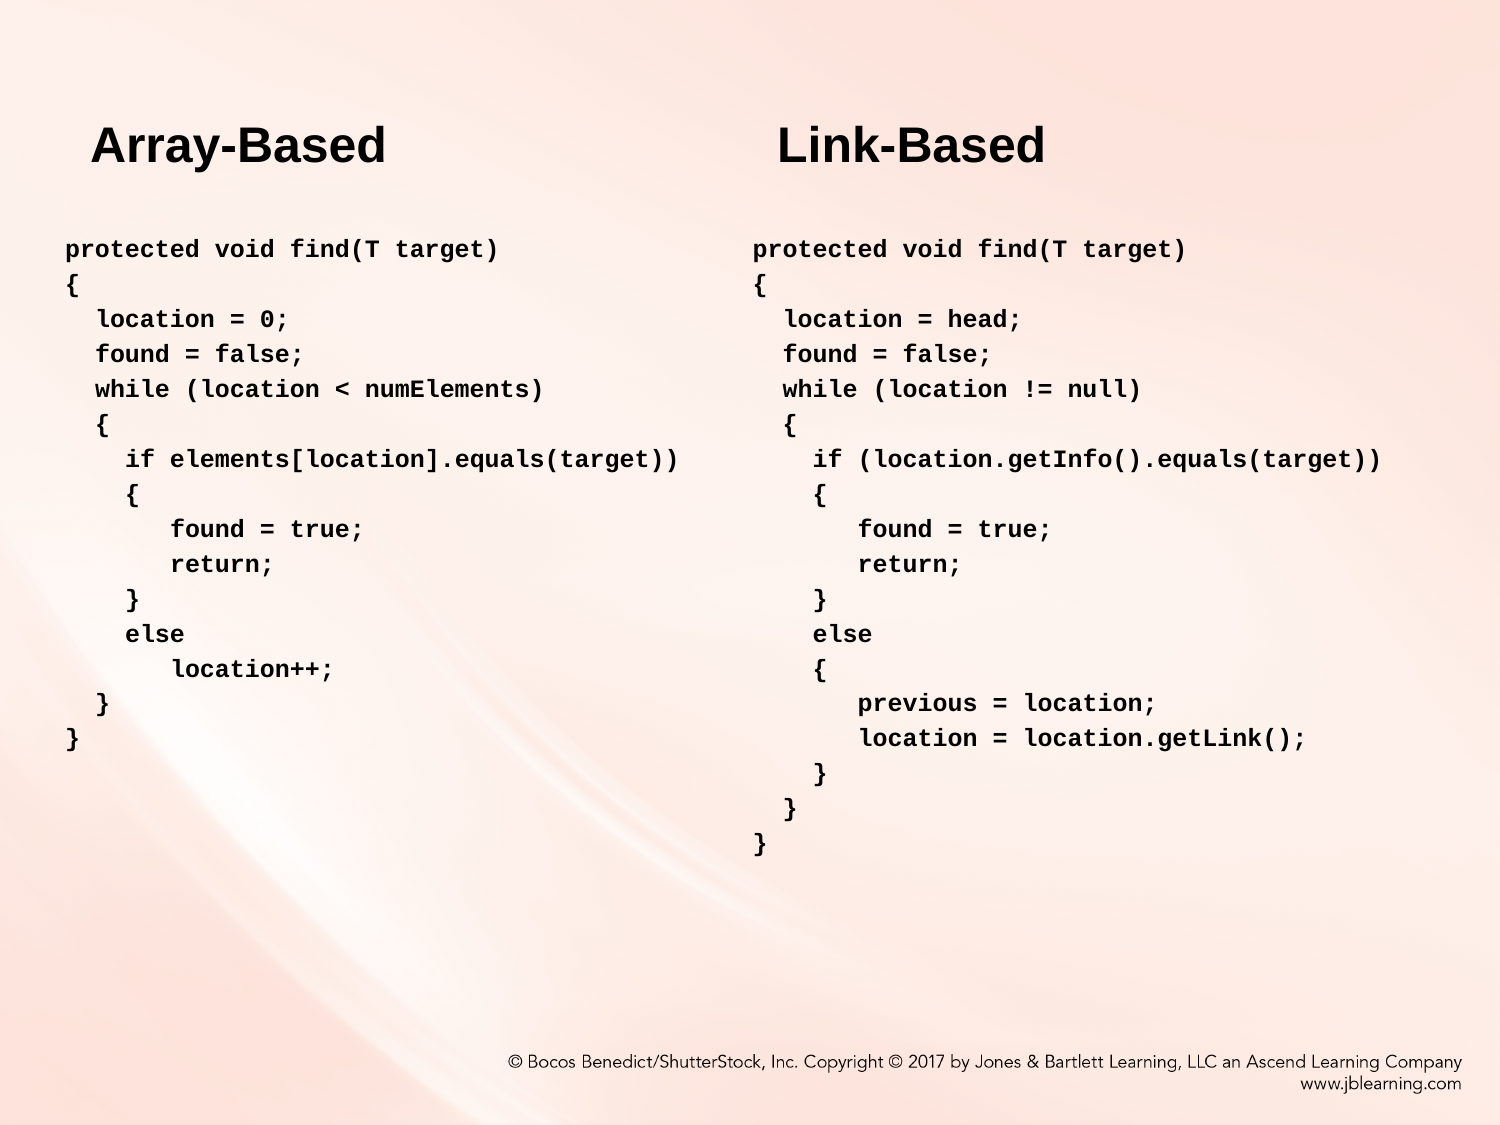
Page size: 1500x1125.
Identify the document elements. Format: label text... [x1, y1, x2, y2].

list protected void find(T target) { location = 0; found = false; while (location < numElements) { if elements[location].equals(target)) { found = true; return; } else location++; } } [50, 224, 737, 1005]
list Array-Based [75, 75, 738, 180]
list Link-Based [761, 75, 1425, 180]
picture [0, 0, 1500, 1125]
list protected void find(T target) { location = head; found = false; while (location != null) { if (location.getInfo().equals(target)) { found = true; return; } else { previous = location; location = location.getLink(); } } } [737, 224, 1425, 1005]
